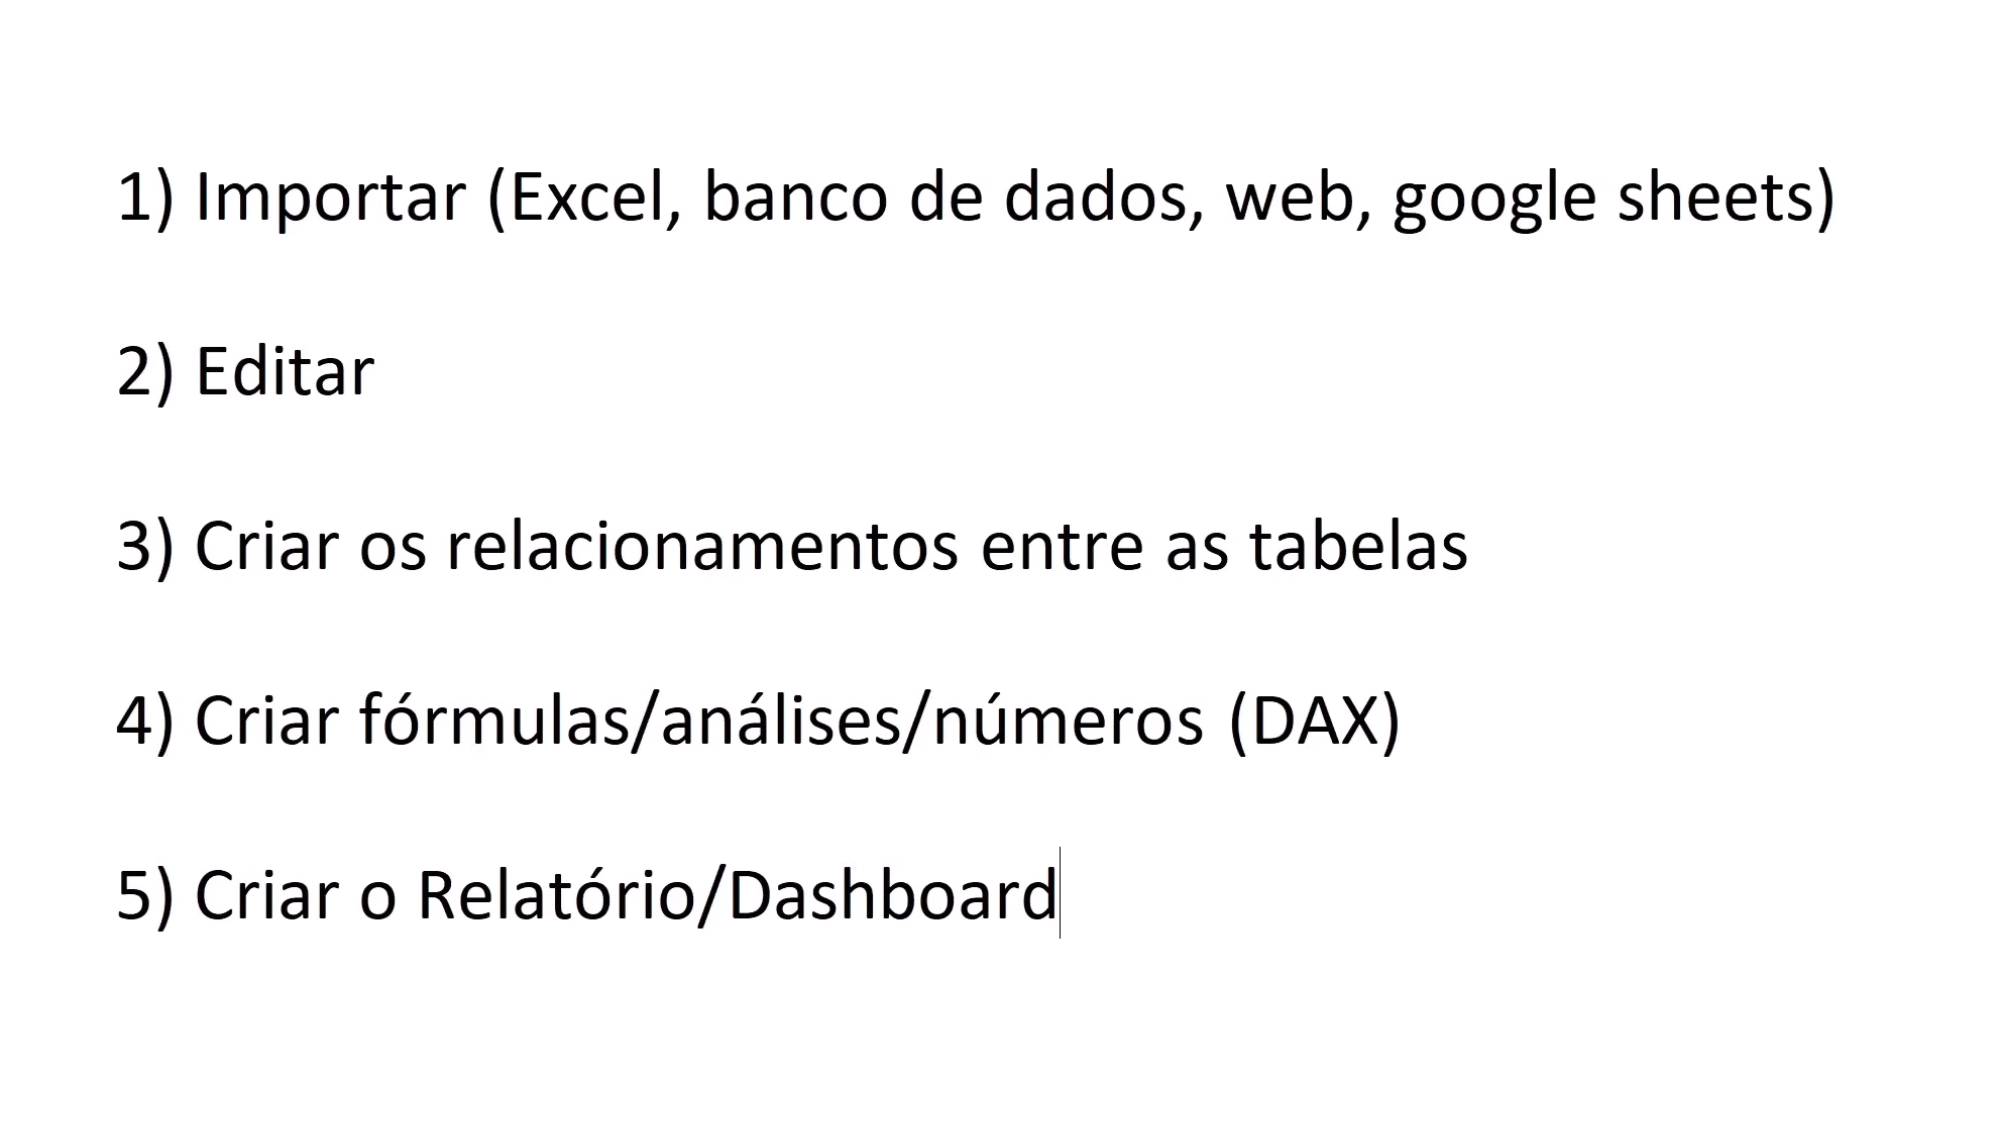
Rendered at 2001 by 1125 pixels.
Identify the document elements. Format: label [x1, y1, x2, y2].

list [110, 146, 1890, 979]
